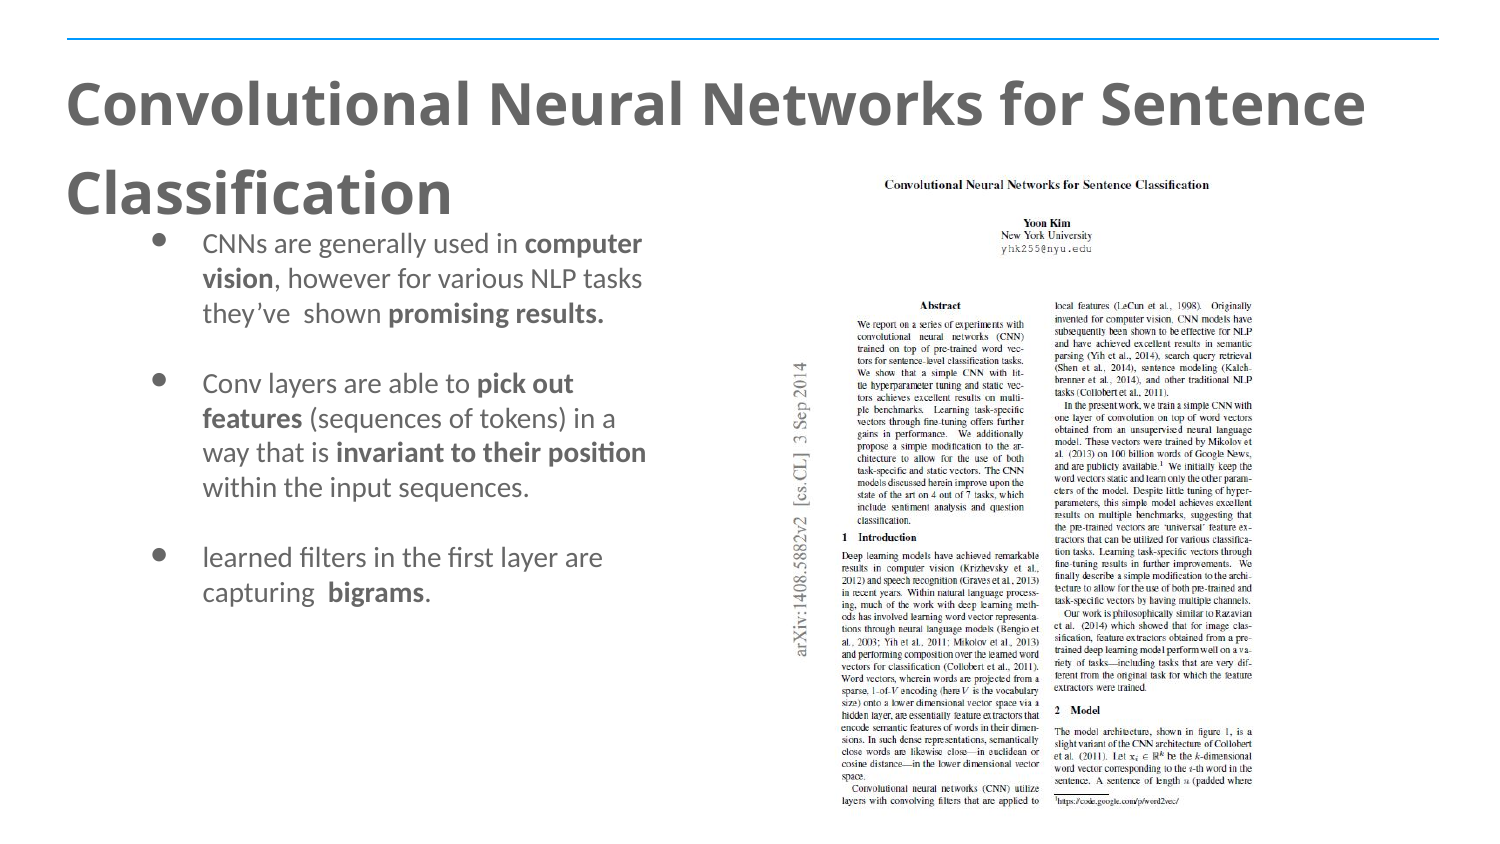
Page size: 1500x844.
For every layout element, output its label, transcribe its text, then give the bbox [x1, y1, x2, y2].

title Convolutional Neural Networks for Sentence Classification [49, 40, 1439, 116]
picture [779, 147, 1308, 827]
text_box CNNs are generally used in computer vision, however for various NLP tasks they’ve shown promising results. Conv layers are able to pick out features (sequences of tokens) in a way that is invariant to their position within the input sequences. learned filters in the first layer are capturing bigrams. [112, 209, 683, 812]
